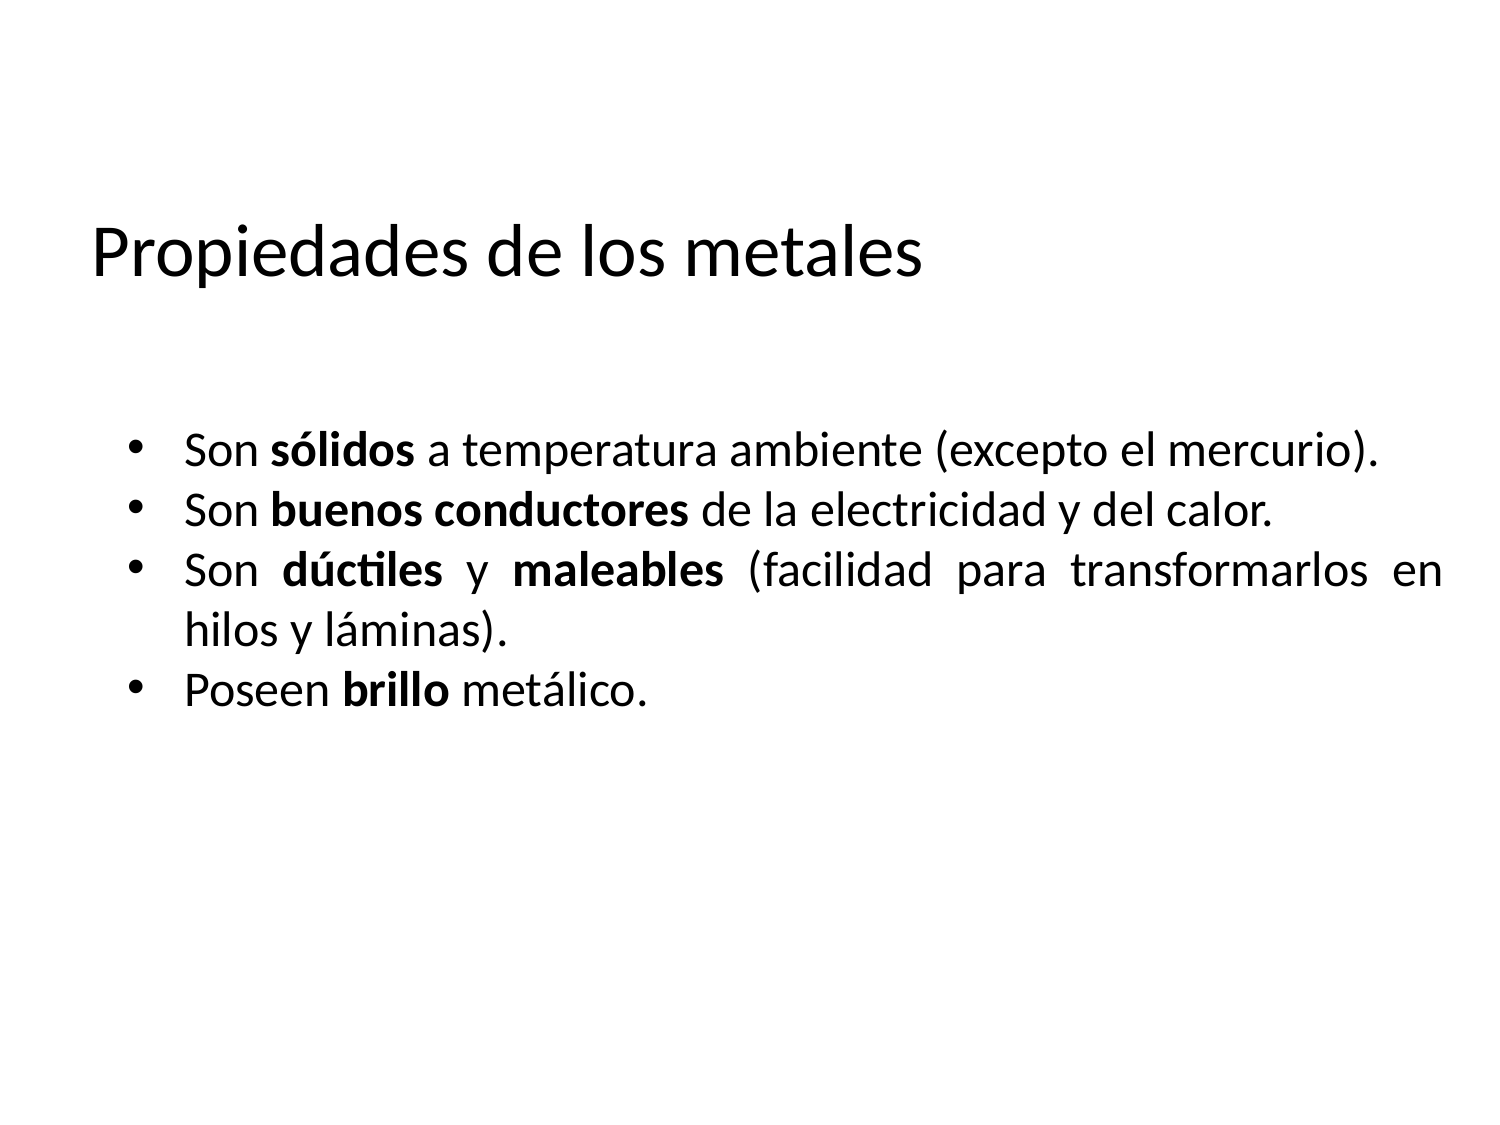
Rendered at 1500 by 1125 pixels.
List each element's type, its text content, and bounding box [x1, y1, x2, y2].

text_box Son sólidos a temperatura ambiente (excepto el mercurio). Son buenos conductores de la electricidad y del calor. Son dúctiles y maleables (facilidad para transformarlos en hilos y láminas). Poseen brillo metálico. [113, 408, 1459, 724]
text_box Propiedades de los metales [76, 194, 1459, 300]
